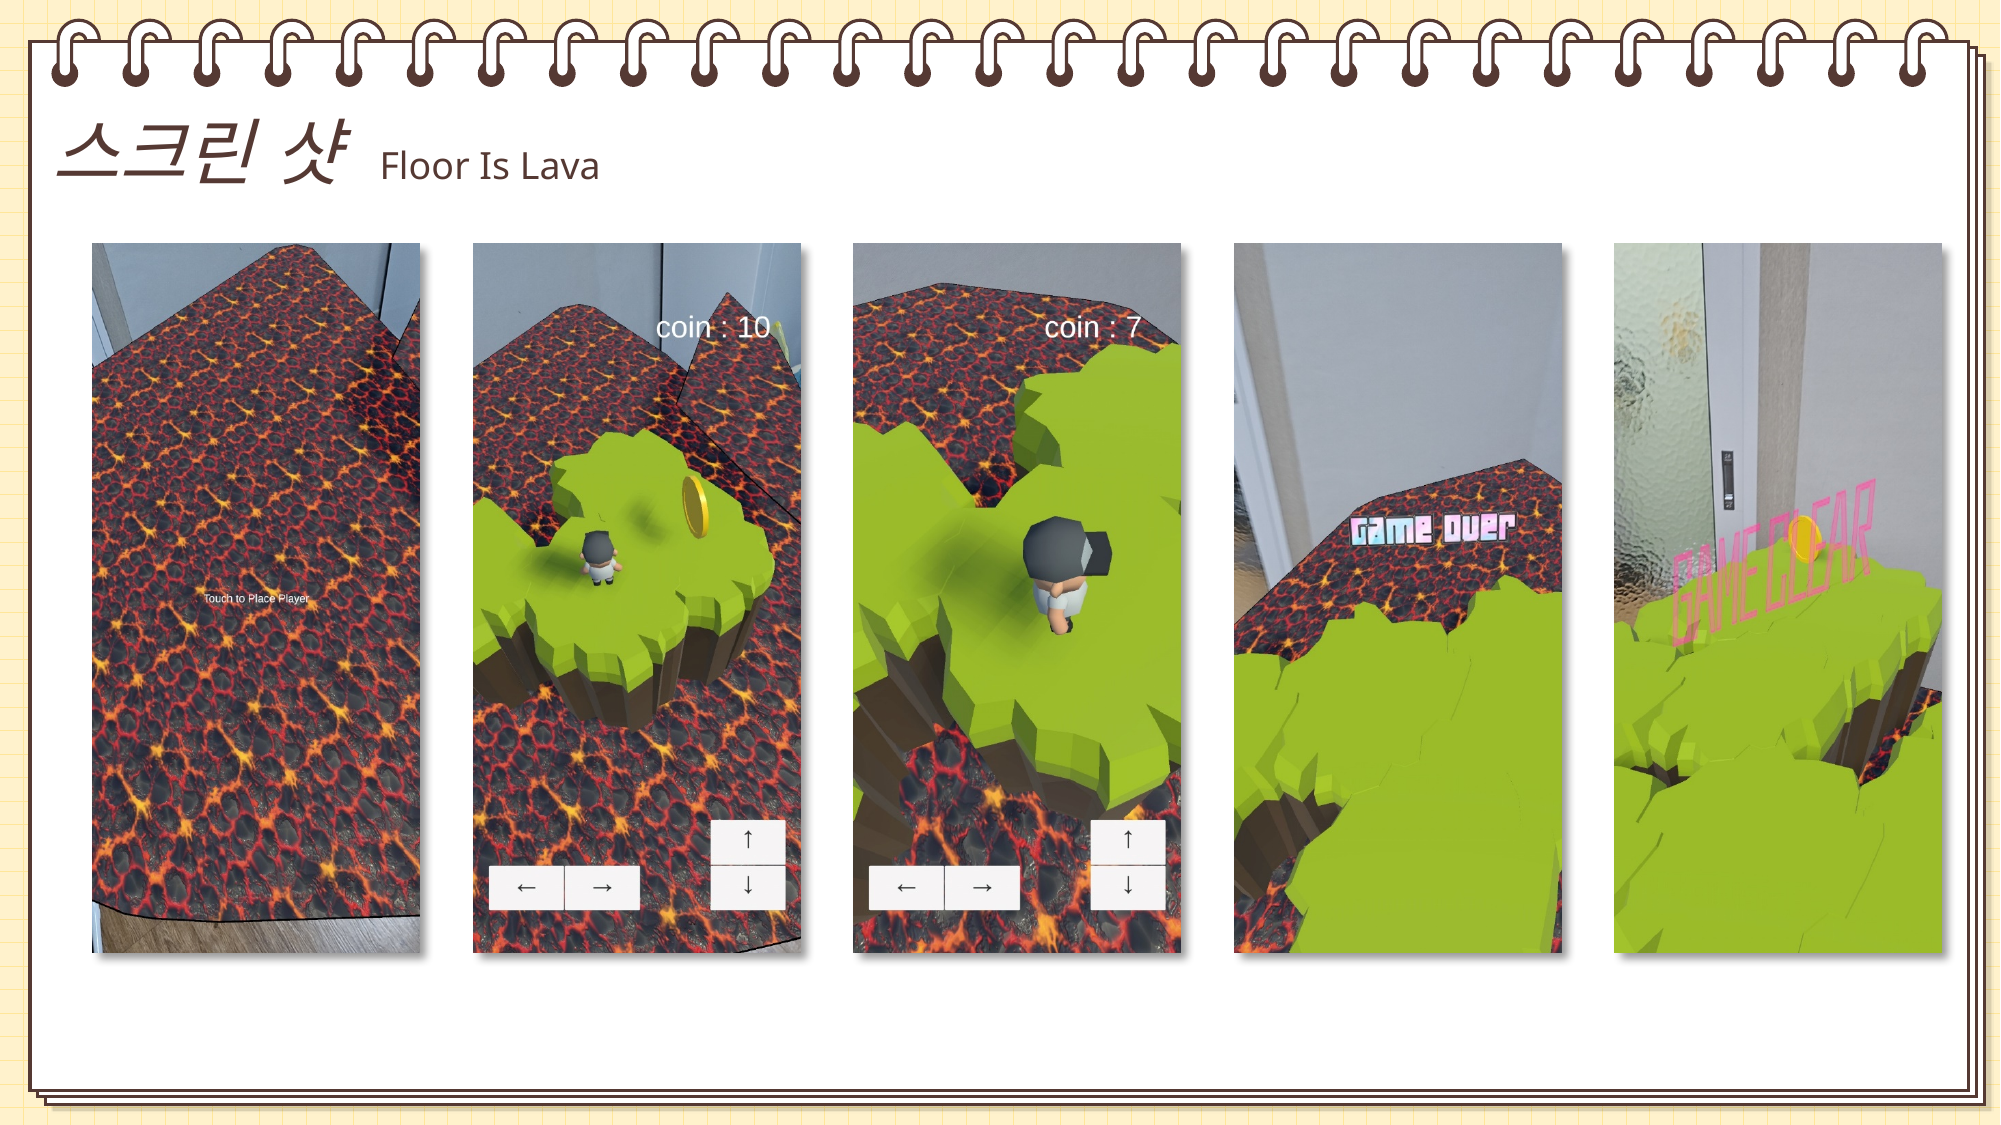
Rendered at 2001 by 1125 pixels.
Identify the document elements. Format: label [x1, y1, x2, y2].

text_box [335, 20, 384, 87]
text_box [1614, 20, 1663, 87]
picture [473, 243, 801, 953]
text_box [1756, 20, 1805, 87]
text_box [193, 20, 242, 87]
text_box [1330, 20, 1379, 87]
picture [92, 243, 420, 953]
text_box [548, 20, 597, 87]
text_box [1472, 20, 1521, 87]
picture [1614, 243, 1942, 953]
picture [853, 243, 1181, 953]
picture [1234, 243, 1562, 953]
text_box [762, 20, 811, 87]
text_box [1899, 20, 1948, 87]
text_box [51, 20, 100, 87]
text_box [904, 20, 953, 87]
text_box [975, 20, 1024, 87]
text_box [690, 20, 739, 87]
text_box [122, 20, 171, 87]
text_box [833, 20, 882, 87]
text_box [1046, 20, 1095, 87]
text_box [29, 41, 1985, 1105]
text_box [1188, 20, 1237, 87]
text_box [477, 20, 526, 87]
text_box [1685, 20, 1734, 87]
text_box [1401, 20, 1450, 87]
text_box [1117, 20, 1166, 87]
text_box [619, 20, 668, 87]
text_box [1827, 20, 1877, 87]
text_box [1543, 20, 1592, 87]
text_box [1259, 20, 1308, 87]
text_box [406, 20, 455, 87]
text_box [264, 20, 313, 87]
